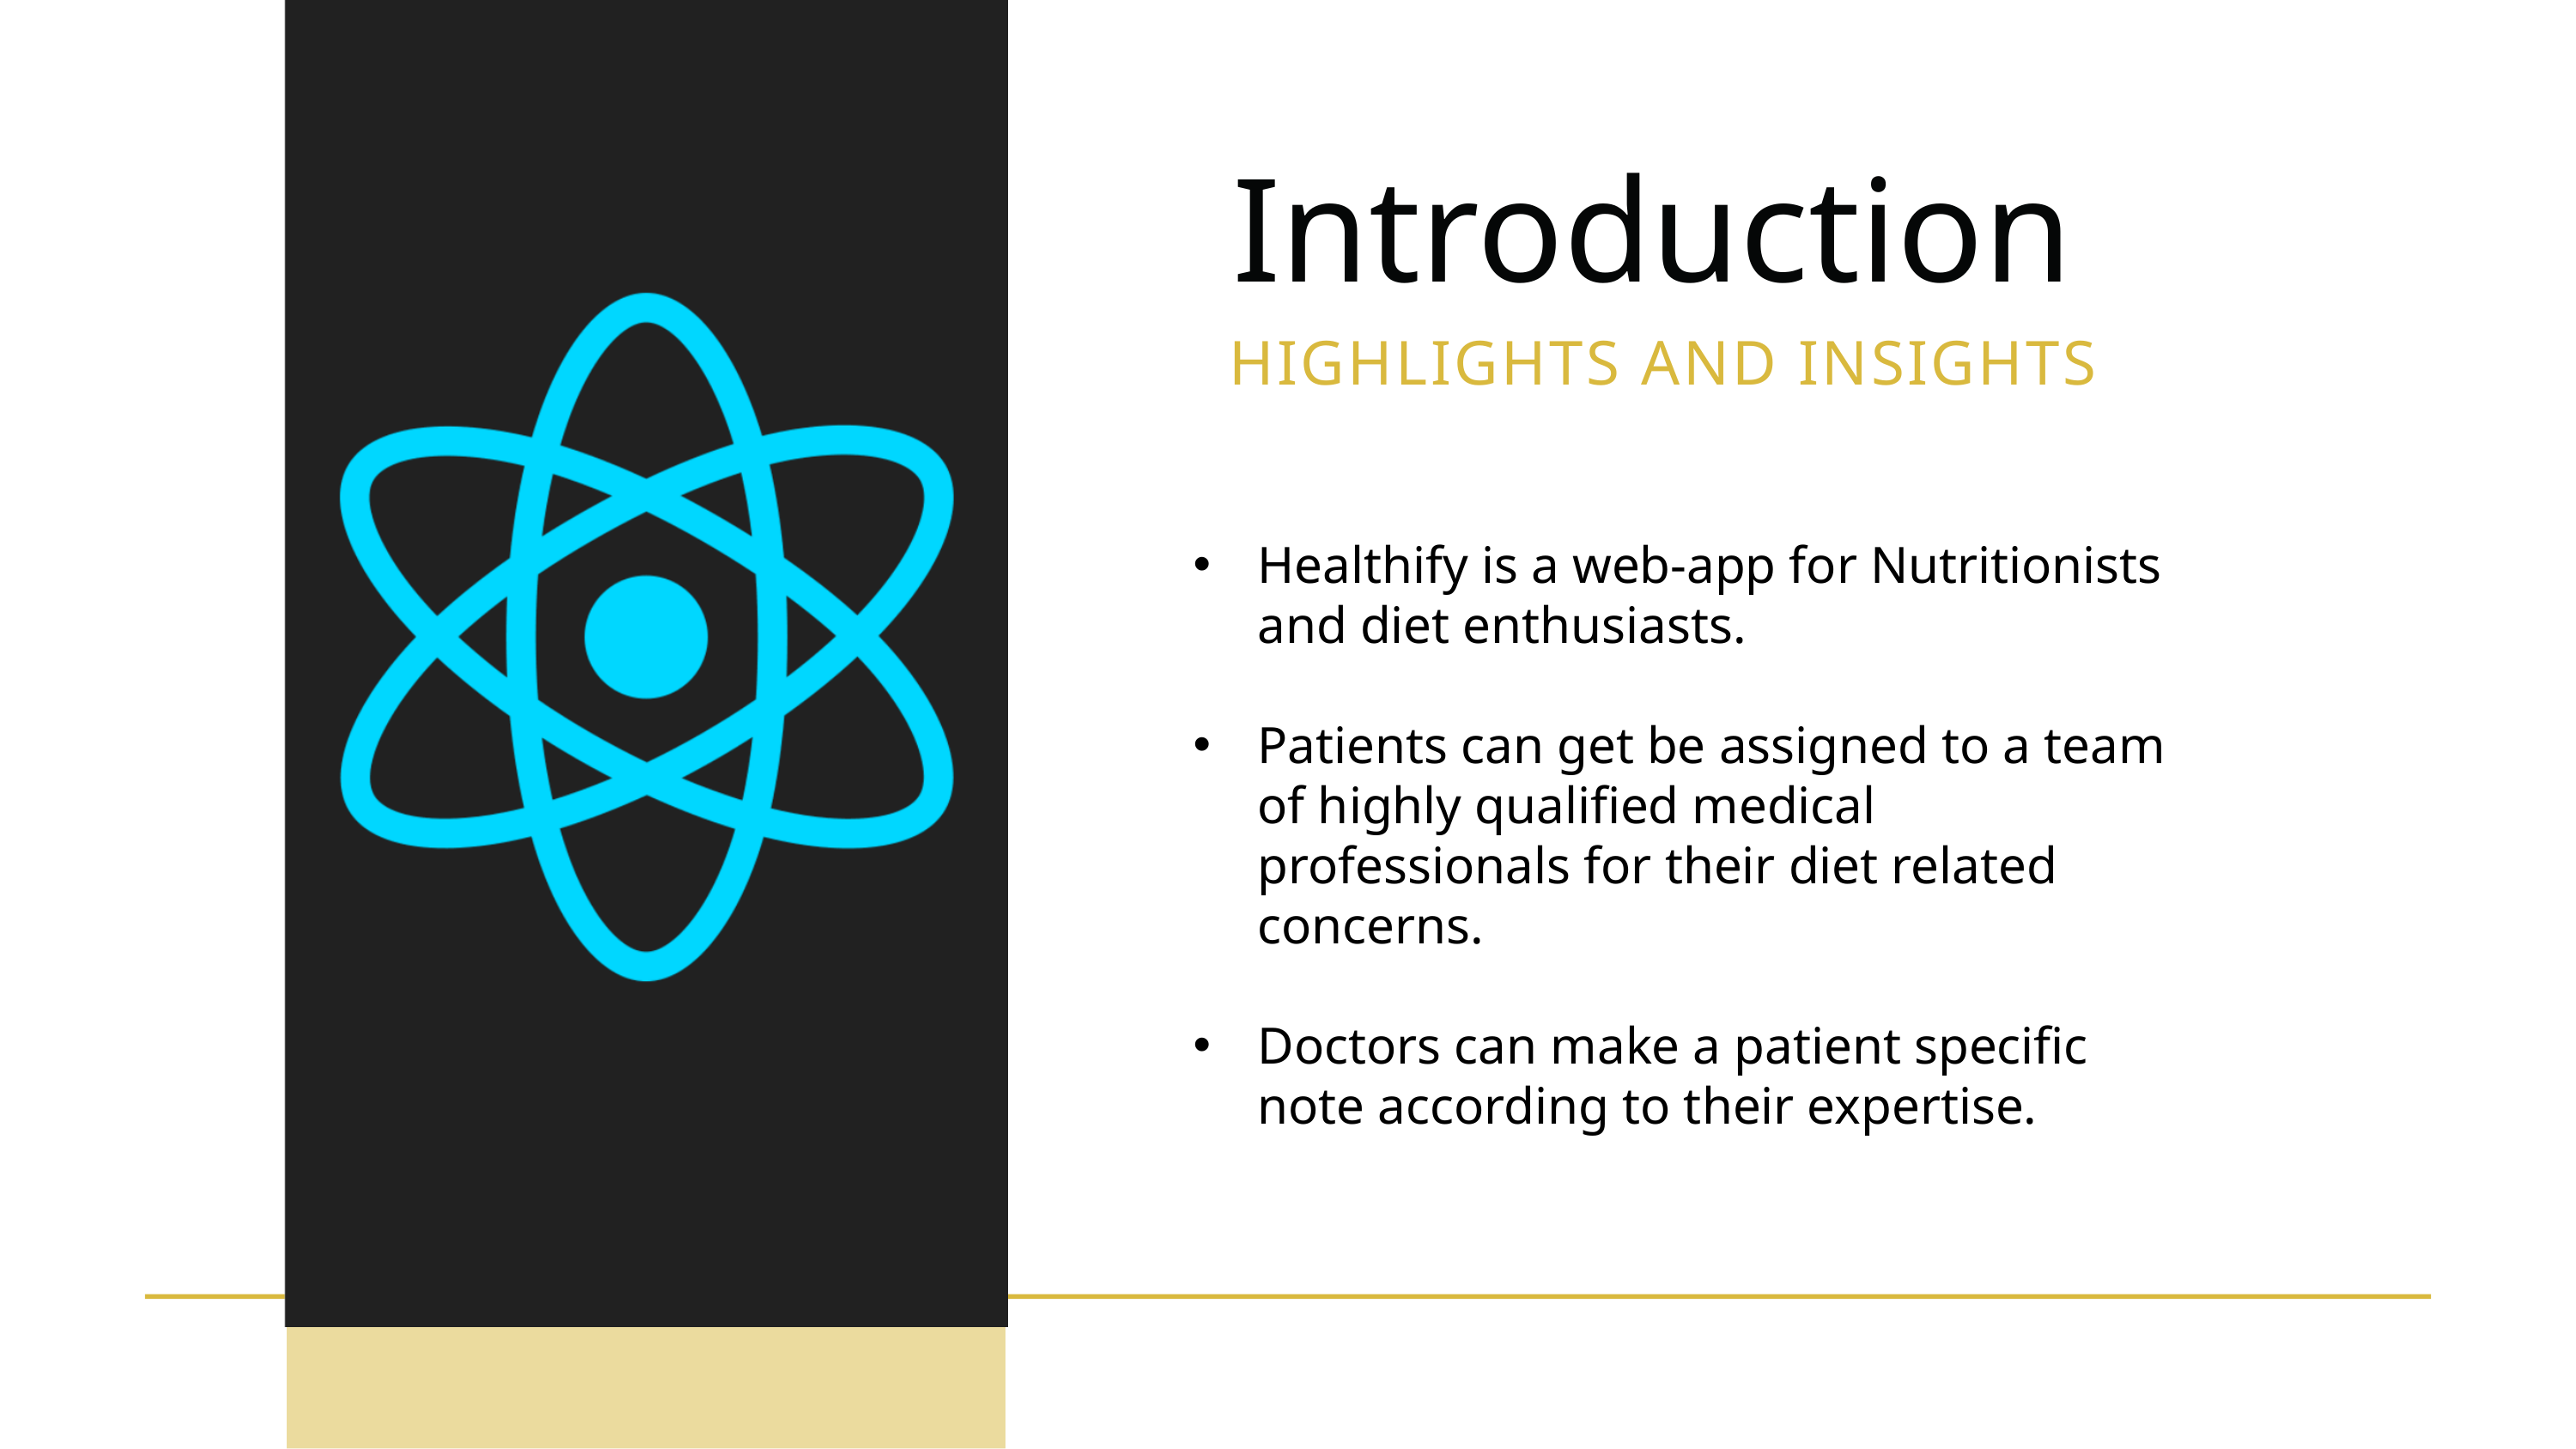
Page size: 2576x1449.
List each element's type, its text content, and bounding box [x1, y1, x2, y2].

text_box Healthify is a web-app for Nutritionists and diet enthusiasts. Patients can get be assigned to a team of highly qualified medical professionals for their diet related concerns. Doctors can make a patient specific note according to their expertise. [1180, 466, 2201, 1321]
text_box [286, 1327, 1005, 1449]
text_box [144, 1294, 284, 1300]
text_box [1229, 152, 2432, 398]
text_box [1008, 1294, 1180, 1300]
text_box [2201, 1294, 2432, 1300]
picture [0, 0, 1337, 1327]
